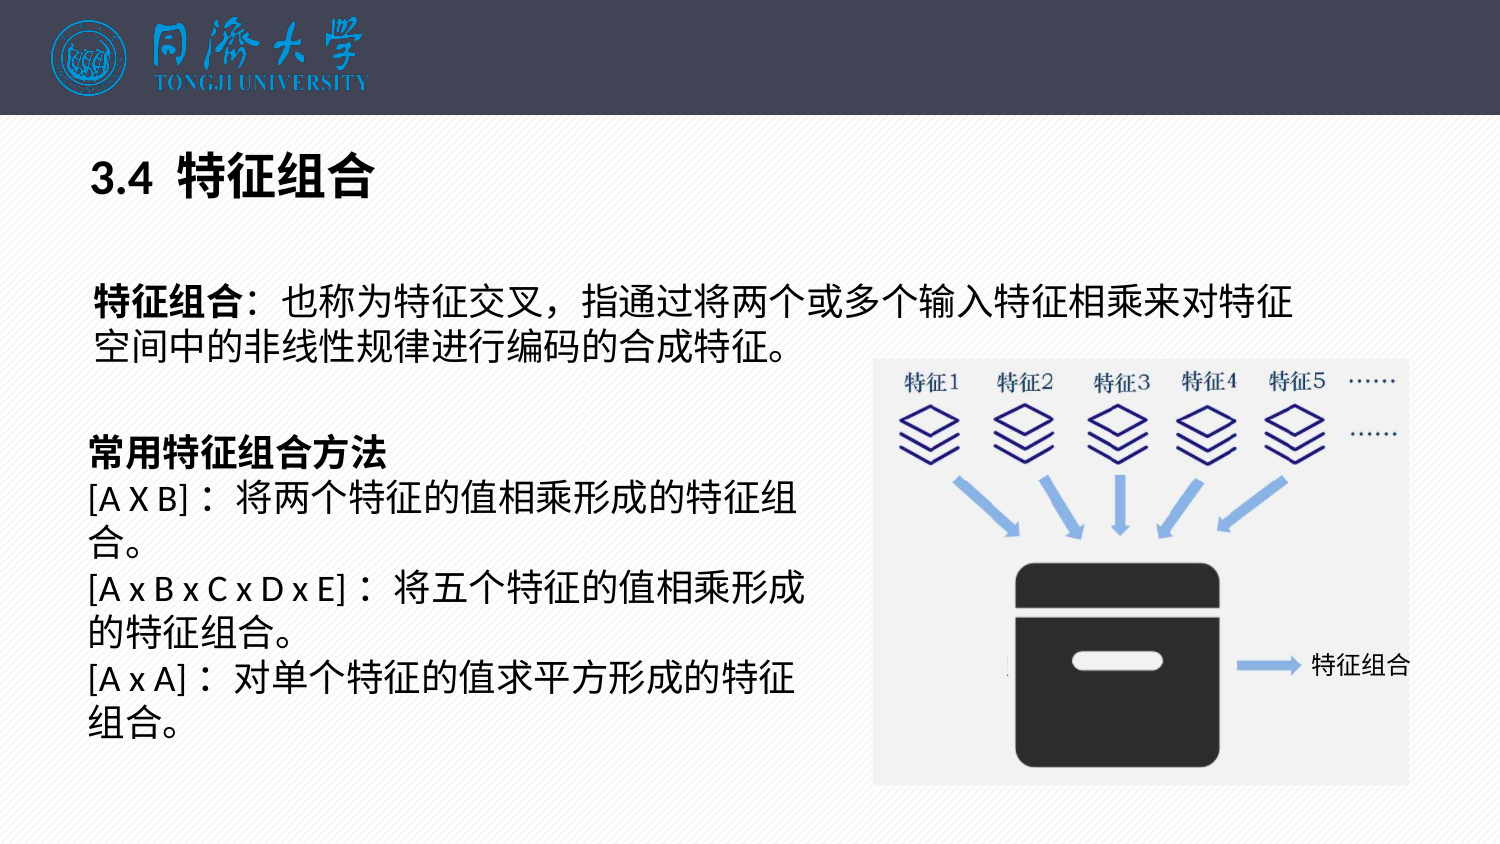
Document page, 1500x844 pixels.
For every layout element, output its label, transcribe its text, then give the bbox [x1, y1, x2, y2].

text_box 常用特征组合方法 [A X B]：将两个特征的值相乘形成的特征组合。 [A x B x C x D x E]：将五个特征的值相乘形成的特征组合。 [A x A]：对单个特征的值求平方形成的特征组合。 [72, 421, 833, 752]
picture [0, 0, 1500, 844]
text_box 特征组合：也称为特征交叉，指通过将两个或多个输入特征相乘来对特征空间中的非线性规律进行编码的合成特征。 [78, 270, 1322, 421]
text_box 3.4 特征组合 [74, 137, 392, 212]
text_box 特征组合 [1413, 642, 1420, 688]
